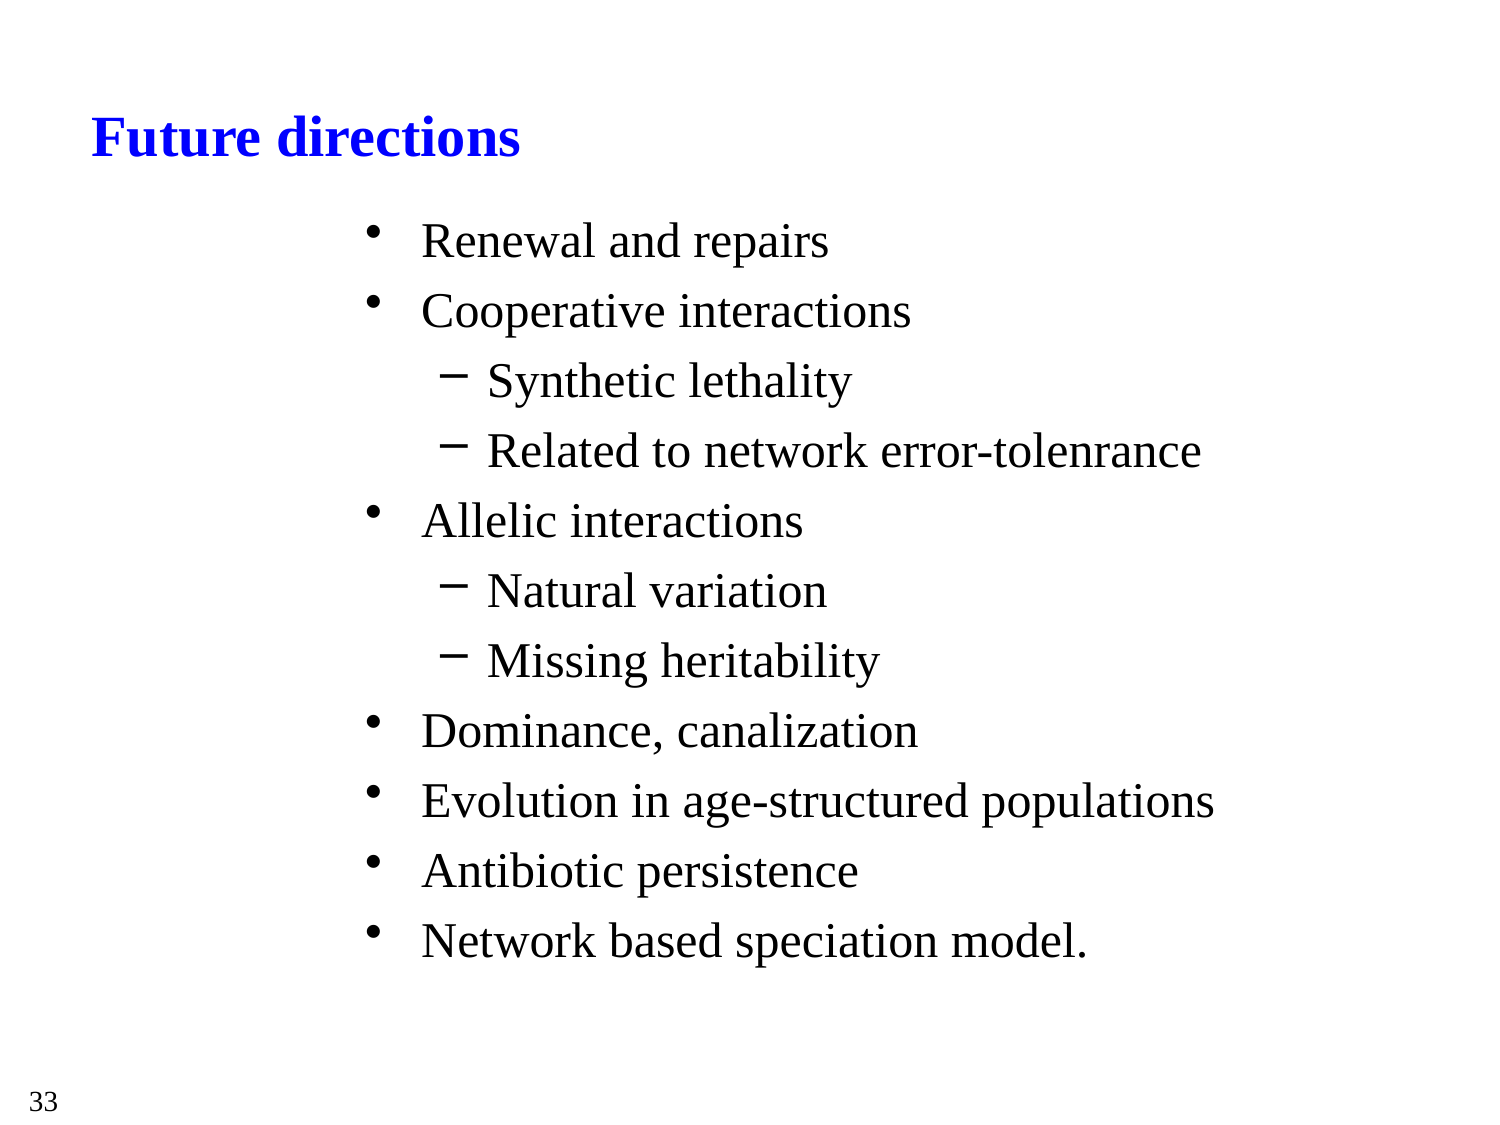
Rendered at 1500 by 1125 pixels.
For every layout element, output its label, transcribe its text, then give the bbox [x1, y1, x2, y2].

list Renewal and repairs Cooperative interactions Synthetic lethality Related to network error-tolenrance Allelic interactions Natural variation Missing heritability Dominance, canalization Evolution in age-structured populations Antibiotic persistence Network based speciation model. [349, 199, 1305, 992]
title Future directions [76, 39, 1352, 228]
